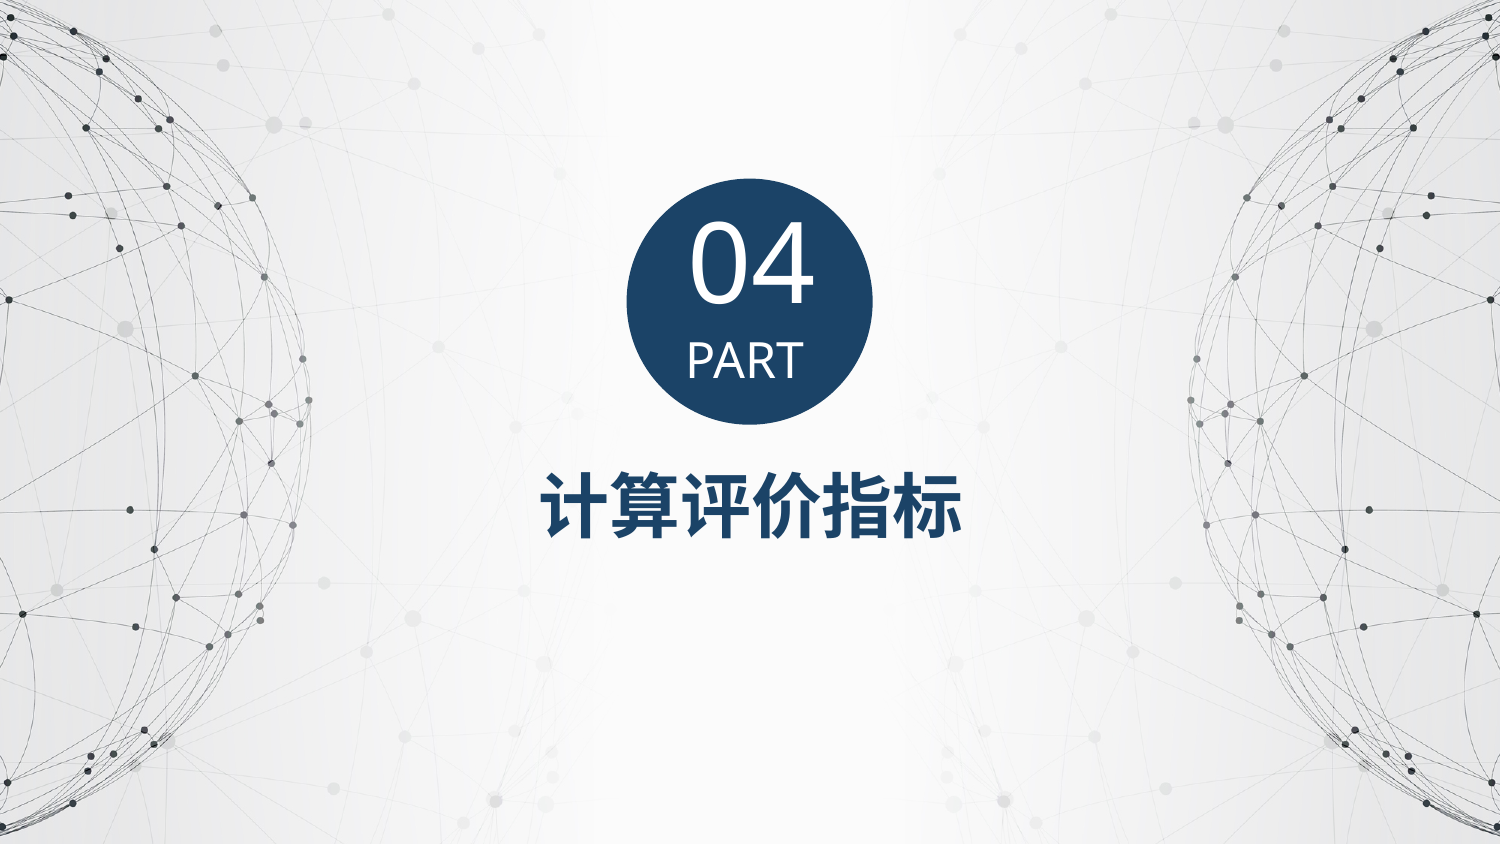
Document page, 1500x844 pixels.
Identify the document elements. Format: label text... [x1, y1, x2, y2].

text_box [633, 177, 866, 258]
text_box [667, 395, 832, 426]
picture [0, 0, 1500, 844]
text_box 计算评价指标 [409, 455, 1094, 637]
text_box 04 PART [609, 258, 894, 395]
